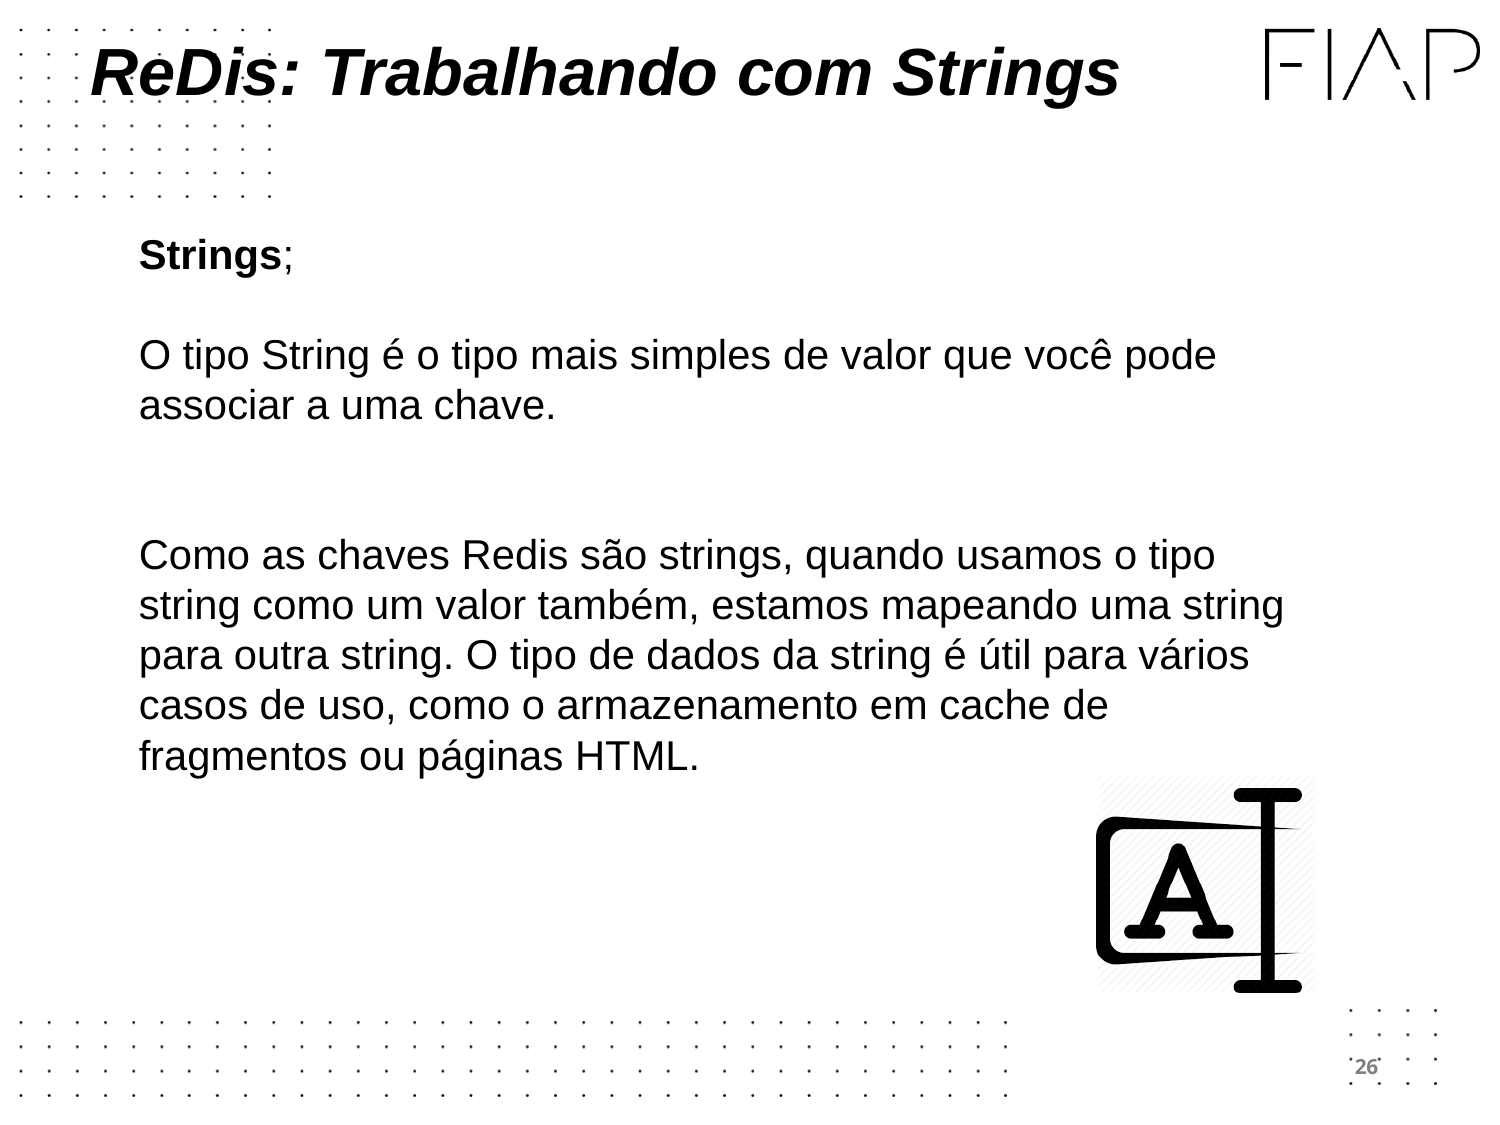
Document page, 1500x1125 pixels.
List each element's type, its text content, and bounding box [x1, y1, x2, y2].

picture [1265, 28, 1480, 100]
picture [1344, 1007, 1437, 1085]
picture [19, 1019, 1007, 1097]
picture [19, 28, 271, 198]
picture [1095, 774, 1315, 993]
title ReDis: Trabalhando com Strings [75, 30, 1258, 157]
text_box Strings; O tipo String é o tipo mais simples de valor que você pode associar a uma chave. Como as chaves Redis são strings, quando usamos o tipo string como um valor também, estamos mapeando uma string para outra string. O tipo de dados da string é útil para vários casos de uso, como o armazenamento em cache de fragmentos ou páginas HTML. [123, 220, 1327, 786]
